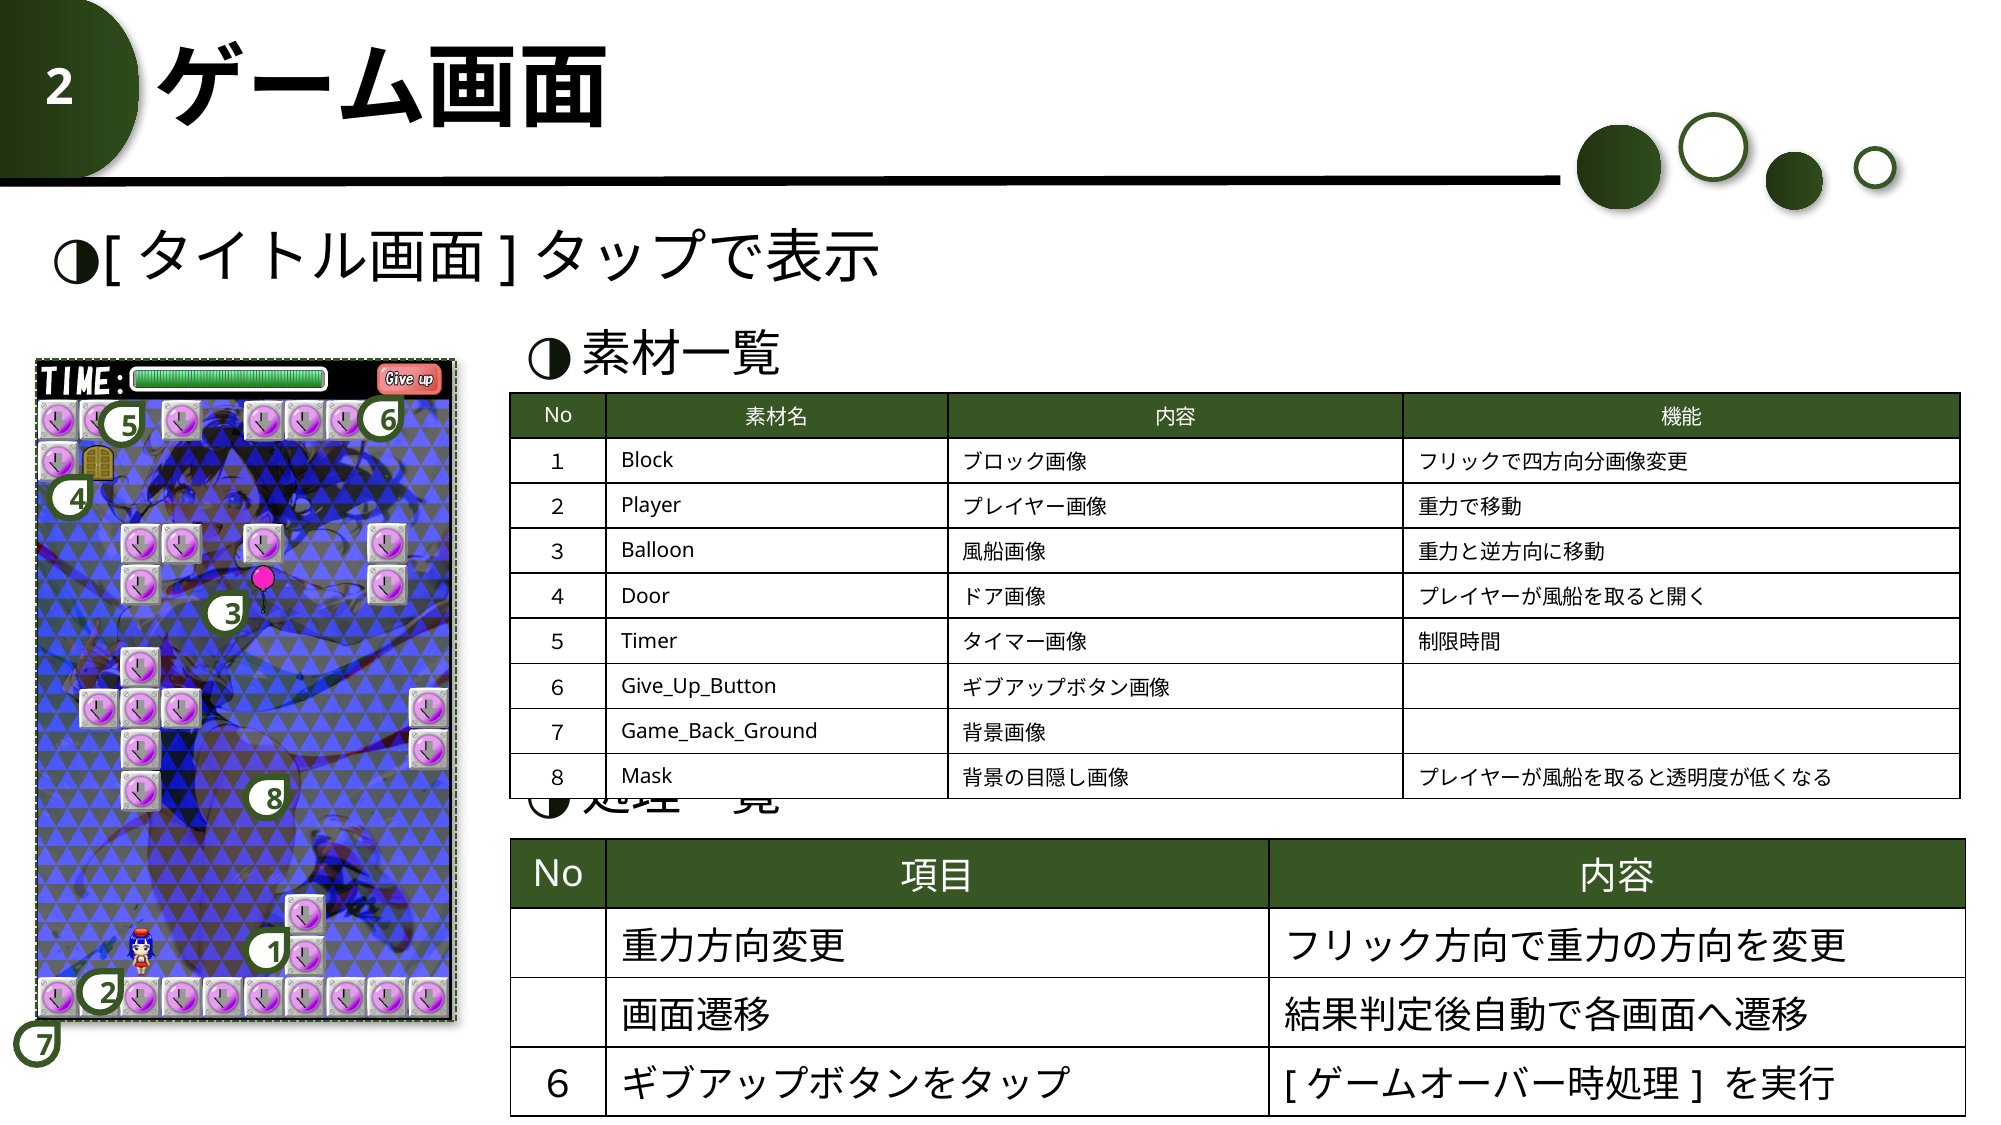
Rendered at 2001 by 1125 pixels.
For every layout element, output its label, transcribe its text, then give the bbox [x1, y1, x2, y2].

table_cell [1404, 664, 1959, 708]
table_cell 風船画像 [949, 529, 1402, 572]
table_cell ６ [511, 664, 605, 708]
table_cell フリックで四方向分画像変更 [1404, 439, 1959, 482]
table_header 内容 [949, 394, 1402, 437]
table_cell 結果判定後自動で各画面へ遷移 [1270, 978, 1965, 1046]
table_cell プレイヤーが風船を取ると透明度が低くなる [1404, 754, 1959, 798]
table_cell [ゲームオーバー時処理] を実行 [1270, 1048, 1965, 1115]
table_cell プレイヤーが風船を取ると開く [1404, 574, 1959, 617]
table_cell ギブアップボタンをタップ [607, 1048, 1268, 1115]
table_cell [511, 909, 605, 977]
table_header 機能 [1404, 394, 1959, 437]
text_box 7 [15, 1022, 59, 1066]
table_header No [511, 394, 605, 437]
table_header 項目 [607, 840, 1268, 907]
table_cell タイマー画像 [949, 619, 1402, 663]
table_cell Player [607, 484, 947, 527]
table_cell ブロック画像 [949, 439, 1402, 482]
table_cell ２ [511, 484, 605, 527]
table_cell ギブアップボタン画像 [949, 664, 1402, 708]
table_cell Balloon [607, 529, 947, 572]
table_cell Door [607, 574, 947, 617]
table_cell ８ [511, 754, 605, 798]
table_cell 背景画像 [949, 709, 1402, 753]
table_cell ６ [511, 1048, 605, 1115]
table_cell ３ [511, 529, 605, 572]
table_cell プレイヤー画像 [949, 484, 1402, 527]
table_header 素材名 [607, 394, 947, 437]
table_header No [511, 840, 605, 907]
title ゲーム画面 [139, 0, 1561, 181]
table_cell Block [607, 439, 947, 482]
table_cell Give_Up_Button [607, 664, 947, 708]
table_cell 画面遷移 [607, 978, 1268, 1046]
table_cell 背景の目隠し画像 [949, 754, 1402, 798]
table_cell [511, 978, 605, 1046]
table_cell Game_Back_Ground [607, 709, 947, 753]
list 処理一覧 [510, 799, 1961, 838]
table_cell Timer [607, 619, 947, 663]
table_cell ４ [511, 574, 605, 617]
table_cell ５ [511, 619, 605, 663]
table_cell 制限時間 [1404, 619, 1959, 663]
table_cell 重力方向変更 [607, 909, 1268, 977]
table_cell １ [511, 439, 605, 482]
table_cell 重力と逆方向に移動 [1404, 529, 1959, 572]
list [タイトル画面]タップで表示 [36, 219, 1561, 310]
table_cell 重力で移動 [1404, 484, 1959, 527]
table_cell フリック方向で重力の方向を変更 [1270, 909, 1965, 977]
picture [36, 360, 455, 1020]
table_cell ７ [511, 709, 605, 753]
slide_number 2 [0, 0, 140, 179]
table_cell ドア画像 [949, 574, 1402, 617]
table_cell [1404, 709, 1959, 753]
table_cell Mask [607, 754, 947, 798]
table_header 内容 [1270, 840, 1965, 907]
list 素材一覧 [510, 321, 1961, 392]
